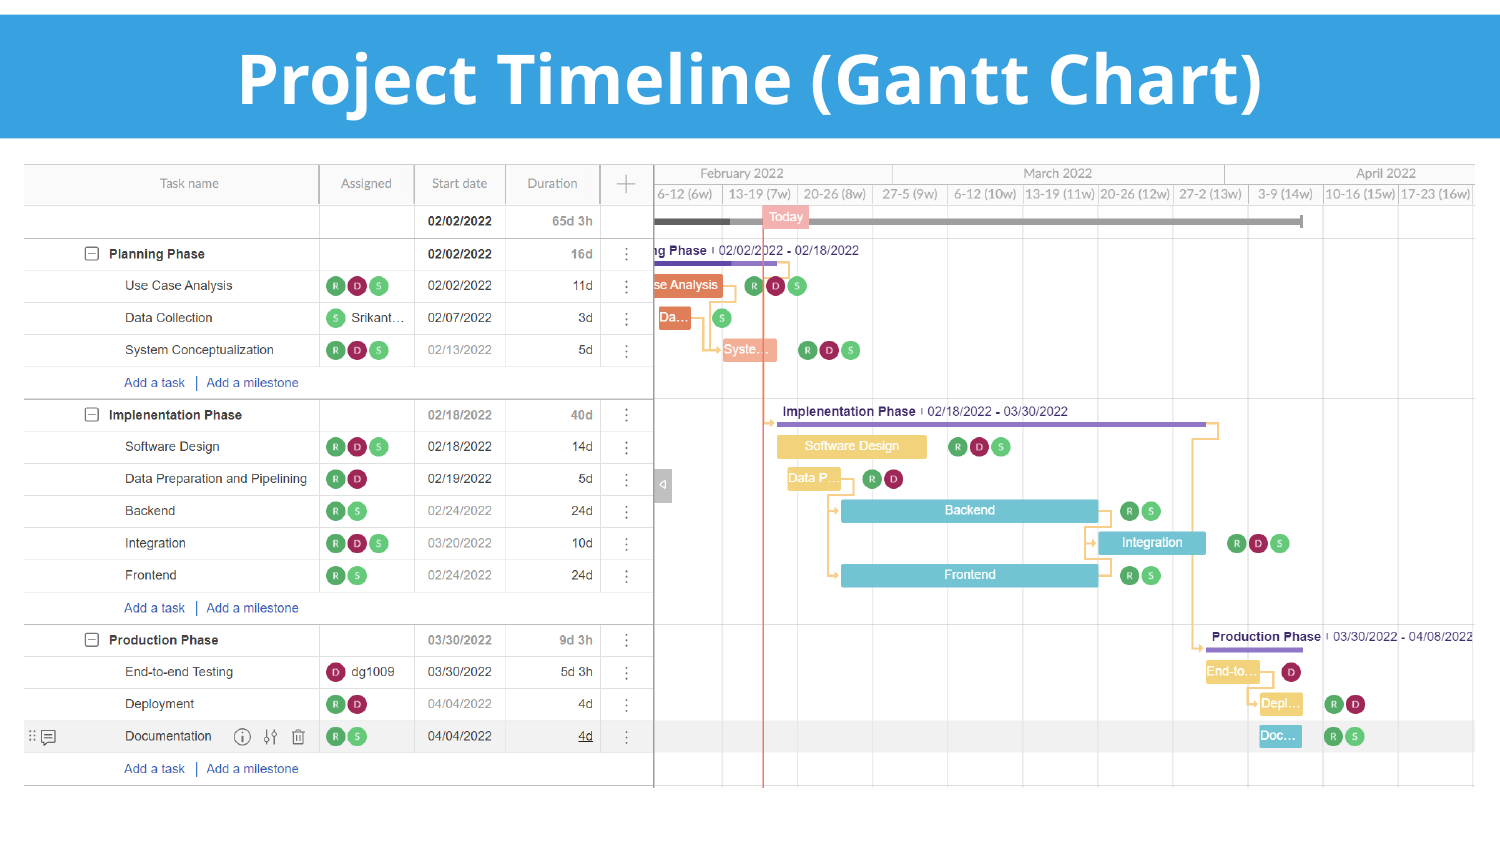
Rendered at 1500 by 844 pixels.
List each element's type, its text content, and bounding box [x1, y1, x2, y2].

picture [24, 163, 1476, 789]
text_box Project Timeline (Gantt Chart) [0, 14, 1500, 139]
